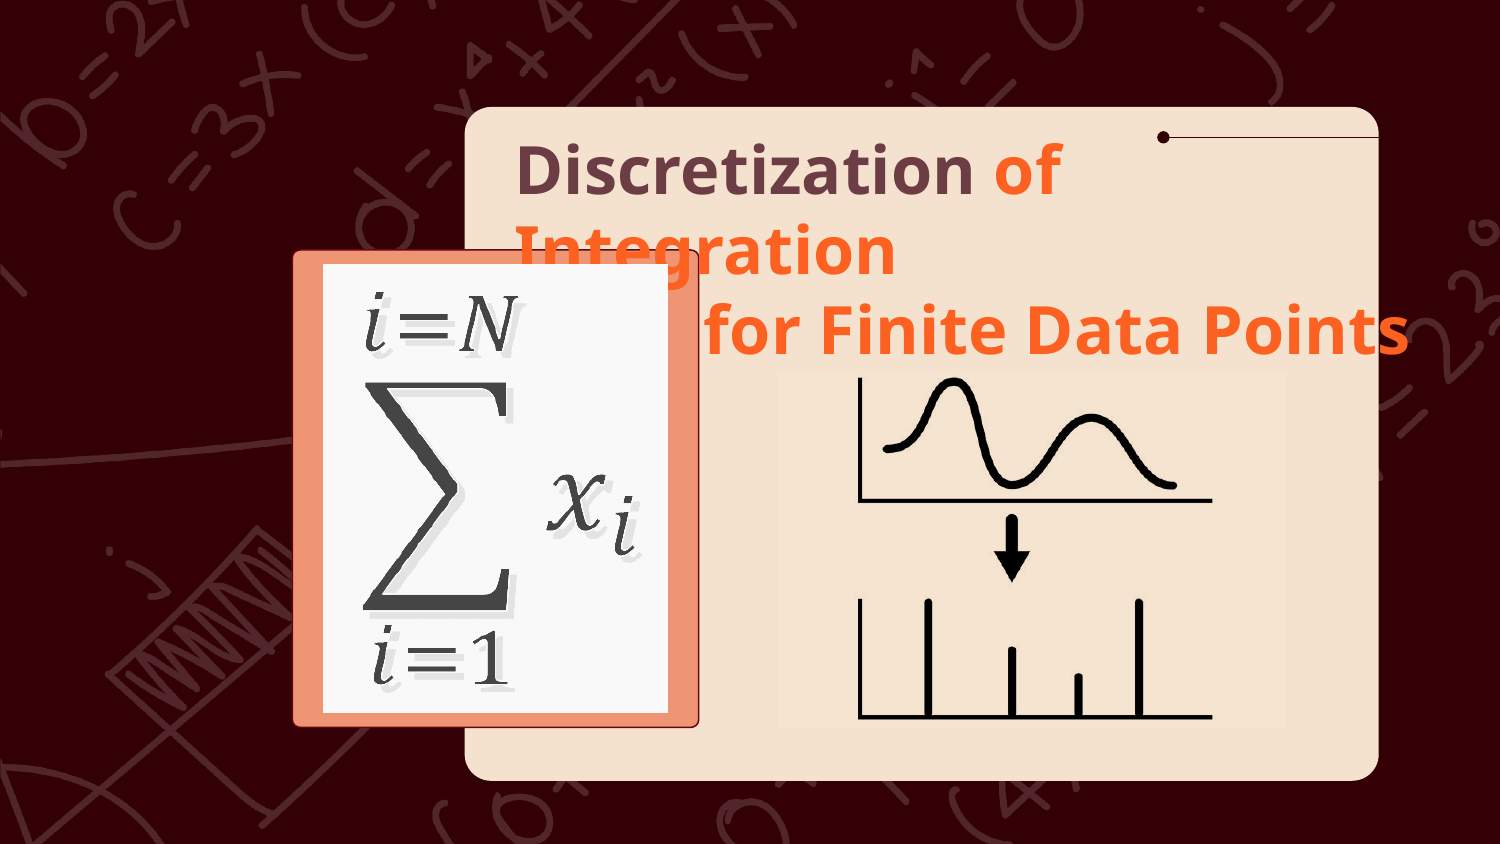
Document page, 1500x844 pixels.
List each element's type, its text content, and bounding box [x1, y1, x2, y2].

picture [323, 264, 668, 714]
title Discretization of Integration for Finite Data Points [499, 120, 1472, 421]
text_box [464, 421, 1379, 781]
text_box [464, 106, 1375, 249]
picture [778, 371, 1286, 728]
text_box [292, 249, 699, 728]
